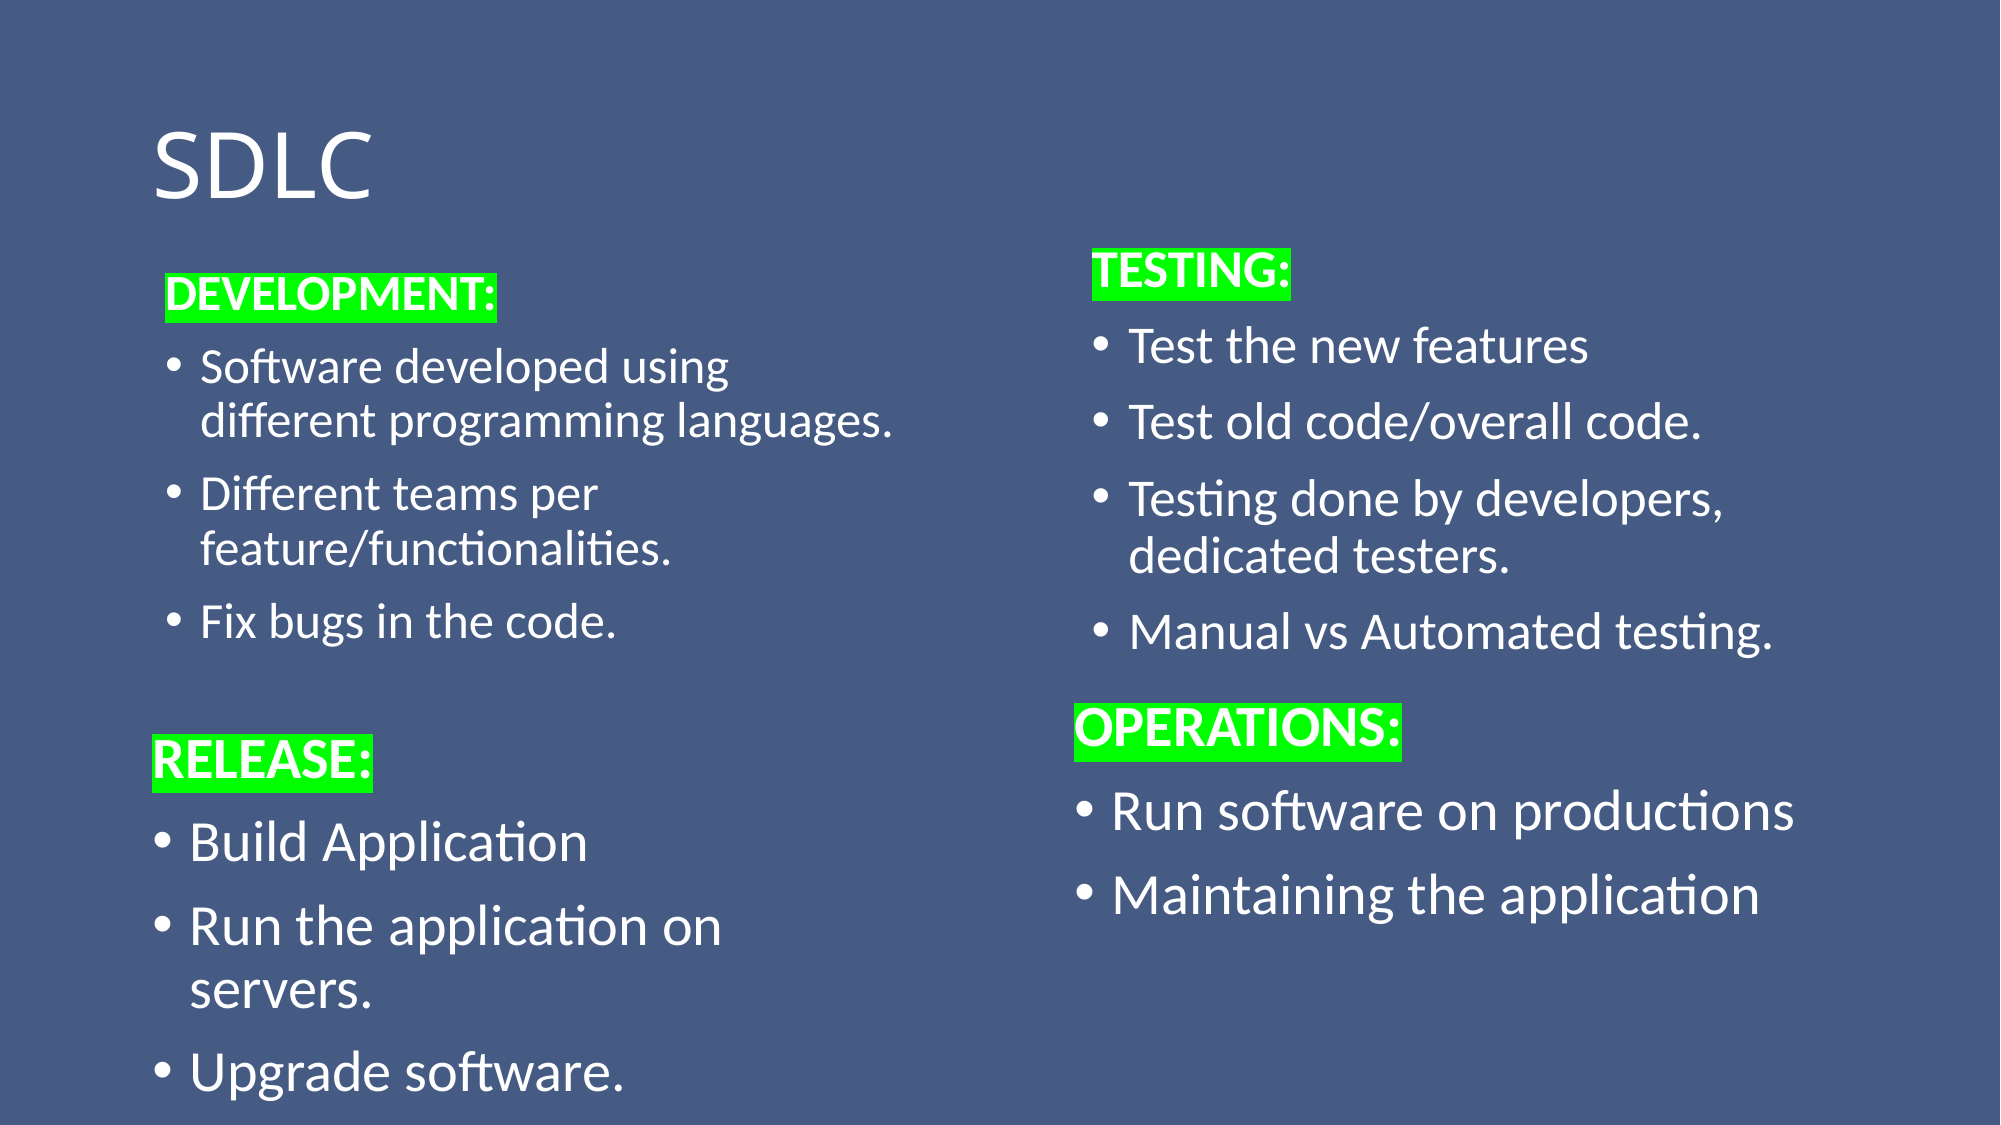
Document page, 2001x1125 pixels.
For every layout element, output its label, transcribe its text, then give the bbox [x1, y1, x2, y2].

list RELEASE: Build Application Run the application on servers. Upgrade software. [137, 720, 905, 1124]
text_box TESTING: Test the new features Test old code/overall code. Testing done by developers, dedicated testers. Manual vs Automated testing. [1076, 234, 1844, 675]
text_box DEVELOPMENT: Software developed using different programming languages. Different teams per feature/functionalities. Fix bugs in the code. [150, 259, 918, 700]
text_box OPERATIONS: Run software on productions Maintaining the application [1059, 689, 1827, 1005]
title SDLC [137, 59, 1863, 278]
